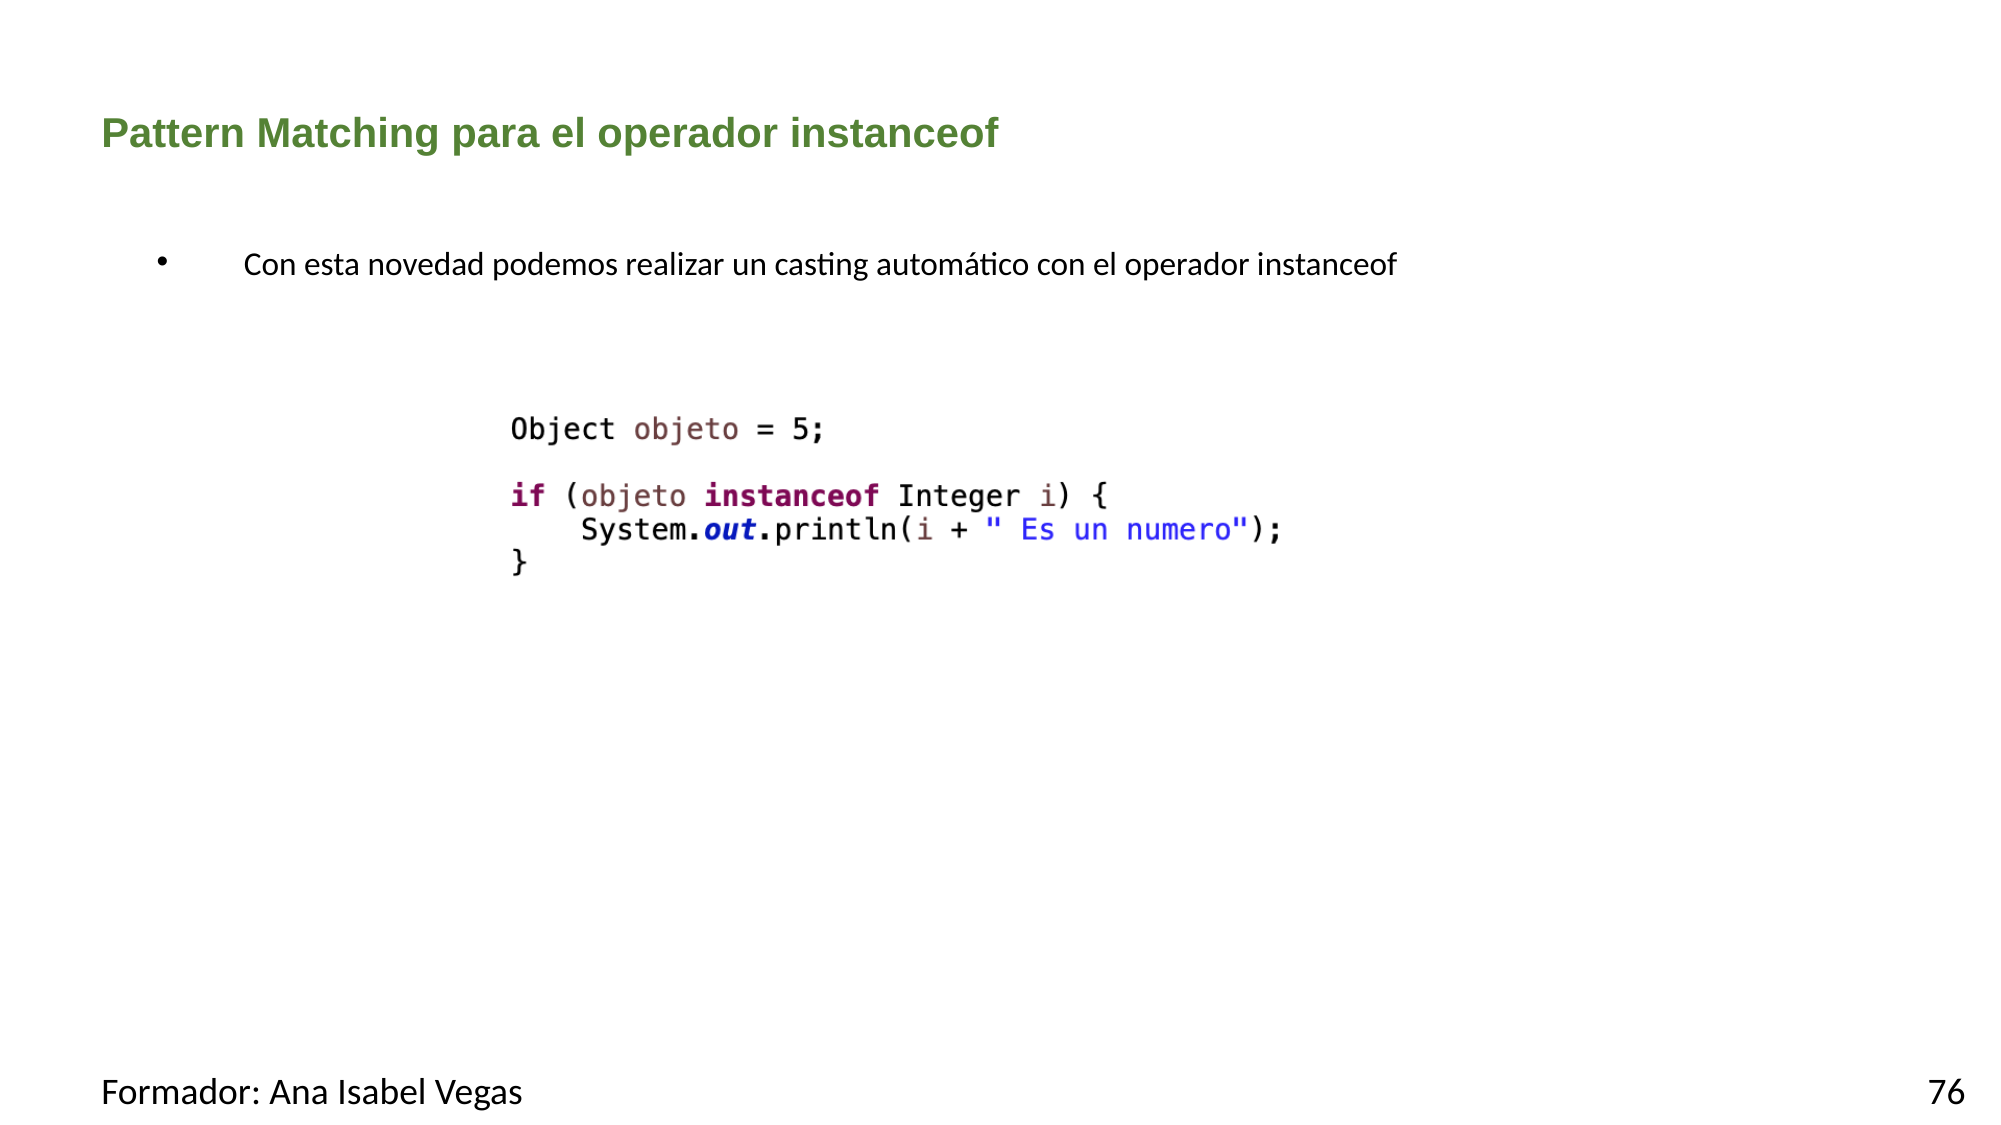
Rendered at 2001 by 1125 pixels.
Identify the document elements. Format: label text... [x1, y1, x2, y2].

footer Formador: Ana Isabel Vegas [86, 1059, 720, 1120]
title Pattern Matching para el operador instanceof [86, 103, 1898, 175]
slide_number 76 [1913, 1060, 1993, 1121]
picture [487, 391, 1307, 596]
list Con esta novedad podemos realizar un casting automático con el operador instanceof [141, 214, 1841, 976]
